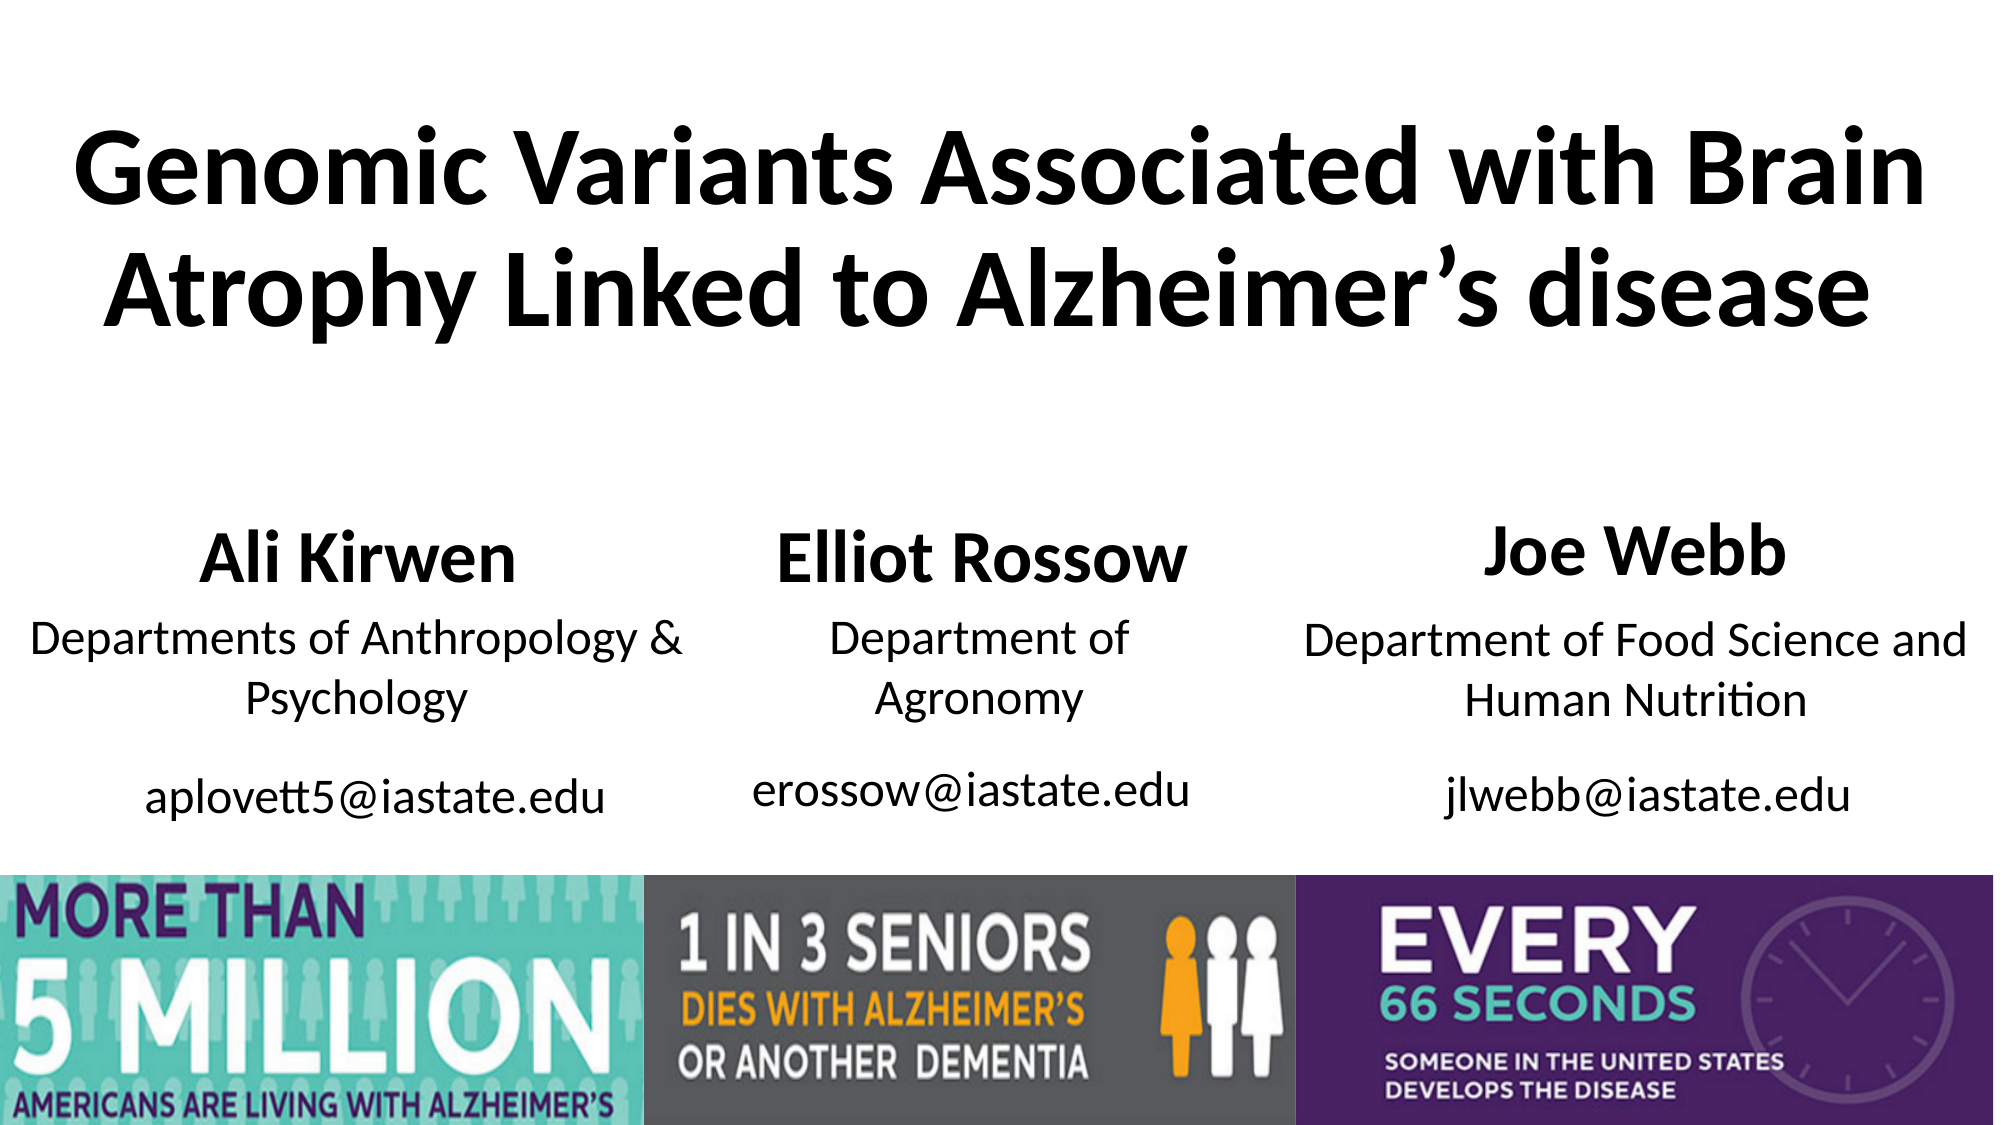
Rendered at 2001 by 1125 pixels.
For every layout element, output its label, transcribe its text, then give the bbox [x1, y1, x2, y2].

text_box Department of Food Science and Human Nutrition [1279, 599, 1994, 735]
title Genomic Variants Associated with Brain Atrophy Linked to Alzheimer’s disease [49, 49, 1954, 359]
text_box aplovett5@iastate.edu [49, 756, 702, 831]
text_box Joe Webb [1469, 493, 1828, 599]
text_box Elliot Rossow [762, 500, 1223, 606]
picture [0, 874, 1994, 1125]
text_box Department of Agronomy [764, 597, 1195, 733]
text_box erossow@iastate.edu [639, 748, 1304, 824]
text_box jlwebb@iastate.edu [1303, 754, 1994, 829]
text_box Ali Kirwen [184, 500, 593, 597]
text_box Departments of Anthropology & Psychology [12, 597, 702, 733]
